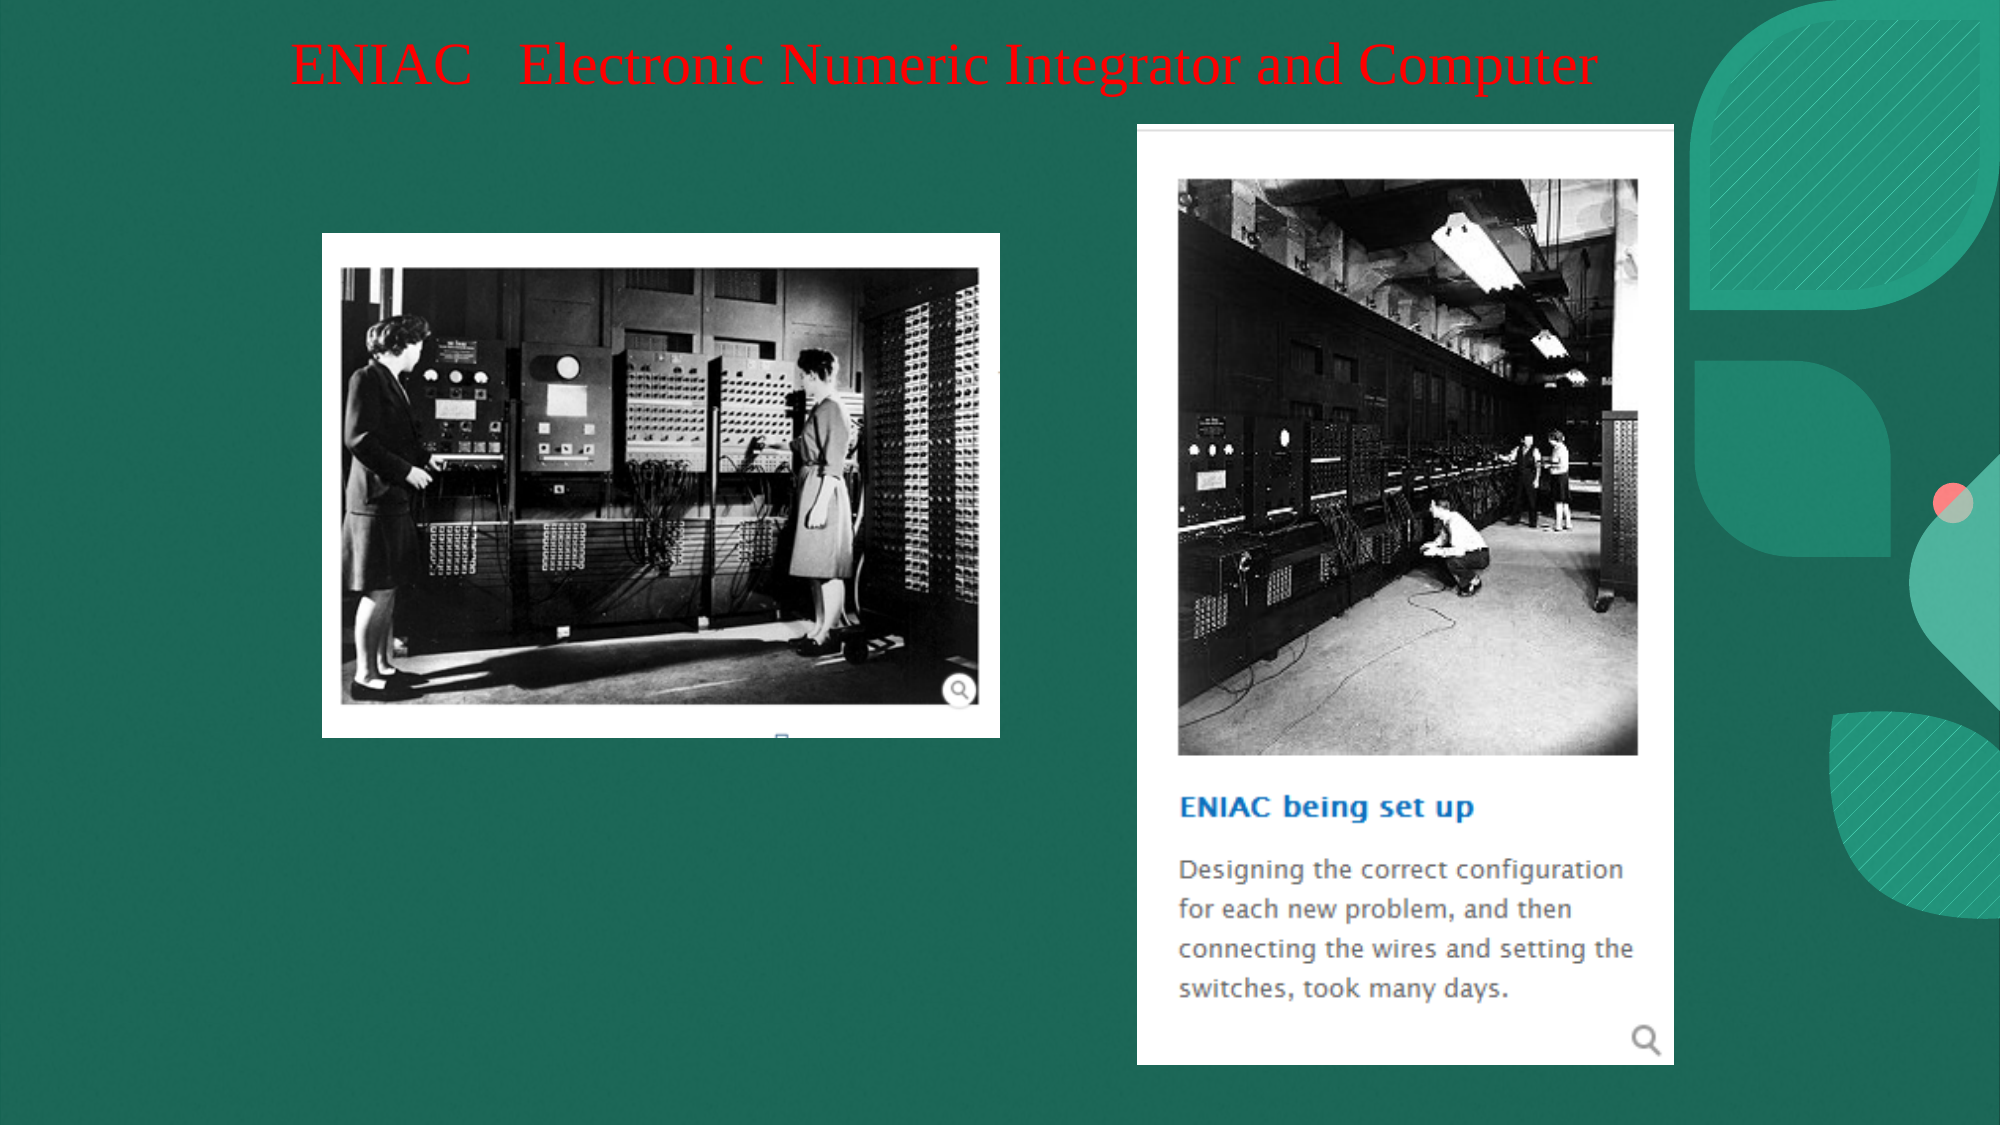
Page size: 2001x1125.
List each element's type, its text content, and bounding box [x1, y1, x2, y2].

picture [1137, 124, 1674, 1065]
picture [322, 233, 1000, 738]
list ENIAC Electronic Numeric Integrator and Computer [275, 24, 1713, 157]
